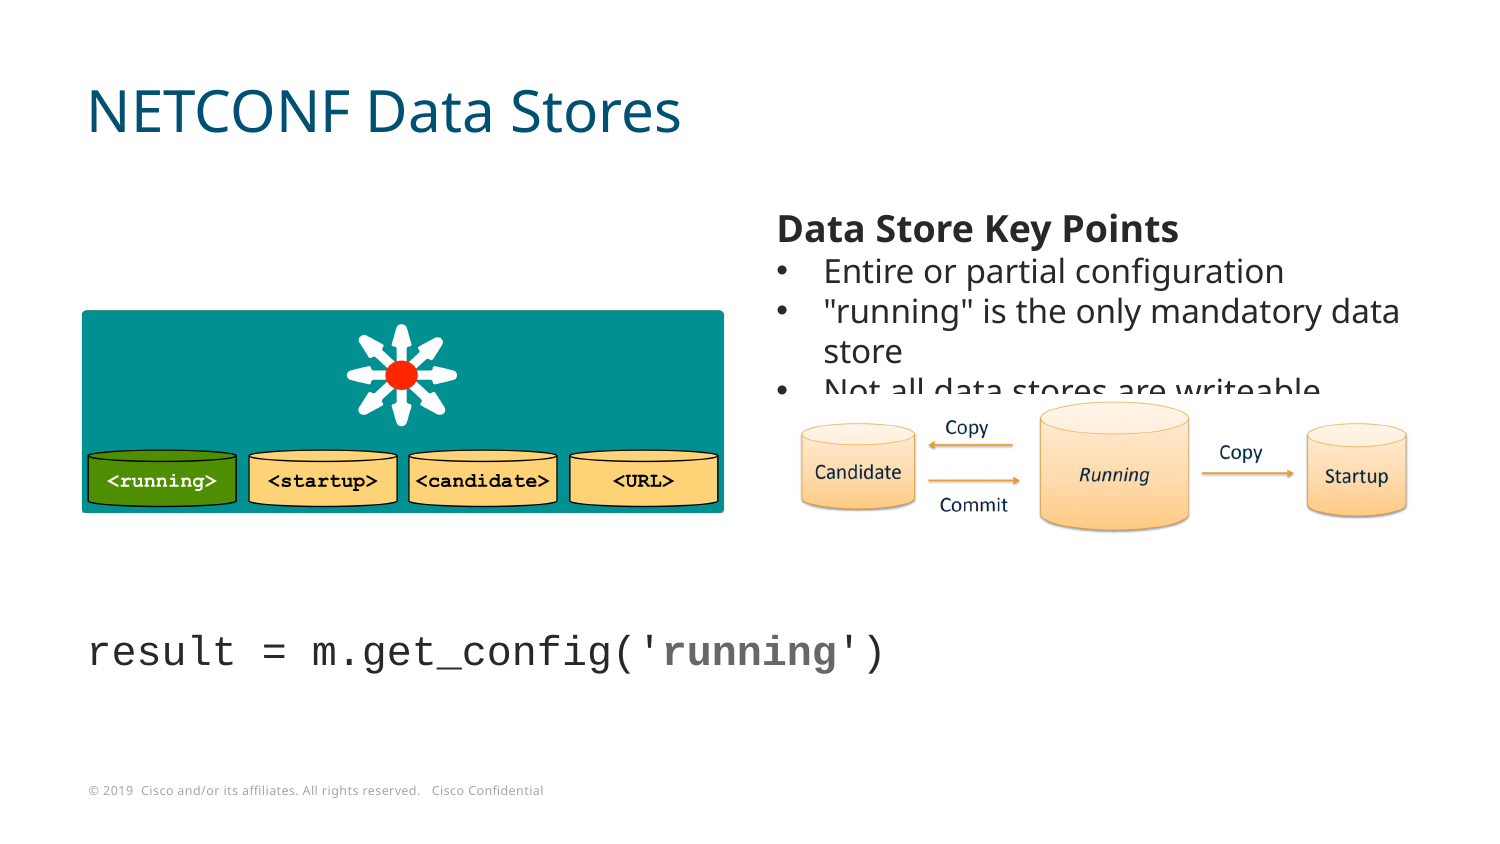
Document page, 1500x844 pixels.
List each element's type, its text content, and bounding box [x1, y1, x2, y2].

text_box result = m.get_config('running') [71, 615, 1441, 692]
list Data Store Key Points Entire or partial configuration "running" is the only mandatory data store Not all data stores are writeable [761, 197, 1500, 704]
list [81, 301, 725, 513]
picture [789, 394, 1419, 542]
title NETCONF Data Stores [71, 55, 1441, 176]
